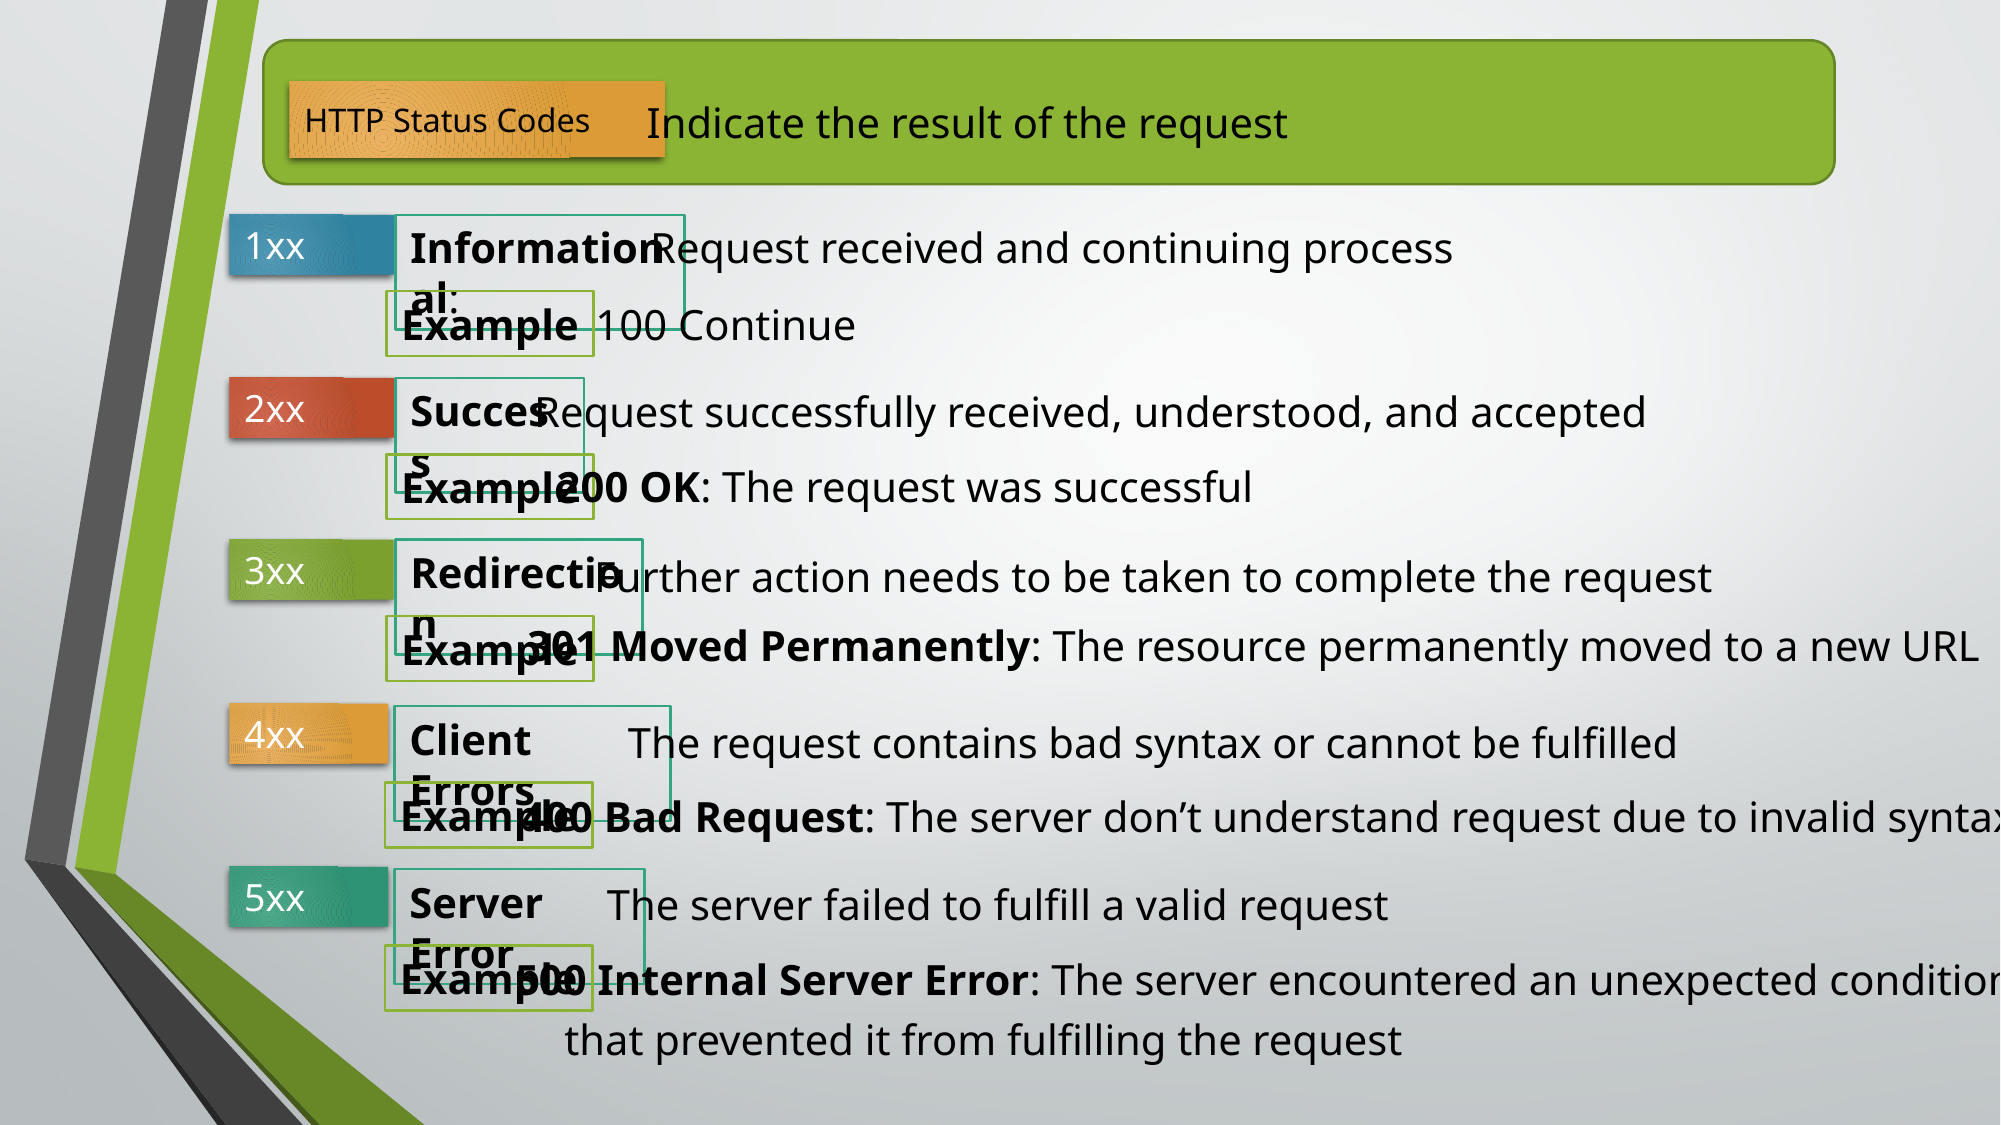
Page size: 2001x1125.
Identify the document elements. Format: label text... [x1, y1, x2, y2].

text_box Example [385, 290, 595, 357]
text_box 400 Bad Request: The server don’t understand request due to invalid syntax [506, 783, 2000, 848]
text_box Example [384, 781, 594, 849]
text_box Success [394, 377, 585, 453]
text_box Further action needs to be taken to complete the request [579, 543, 1728, 609]
text_box 100 Continue [580, 291, 872, 356]
text_box 3xx [229, 539, 394, 600]
text_box Example [385, 615, 595, 682]
text_box [262, 38, 1836, 186]
text_box Client Errors [393, 705, 672, 783]
text_box 5xx [229, 866, 389, 927]
text_box Informational: [394, 214, 686, 291]
text_box 4xx [229, 703, 389, 764]
text_box 2xx [229, 377, 394, 438]
text_box 200 OK: The request was successful [541, 453, 1269, 519]
text_box HTTP Status Codes [289, 81, 665, 158]
text_box Redirection [394, 538, 644, 615]
text_box 1xx [229, 214, 394, 275]
text_box Request successfully received, understood, and accepted [519, 377, 1663, 443]
text_box Request received and continuing process [635, 214, 1469, 280]
text_box 301 Moved Permanently: The resource permanently moved to a new URL [512, 612, 1995, 678]
text_box The server failed to fulfill a valid request [592, 871, 1404, 937]
text_box Example [385, 453, 595, 520]
text_box Indicate the result of the request [631, 89, 1304, 155]
text_box Example [384, 944, 594, 1012]
text_box The request contains bad syntax or cannot be fulfilled [613, 709, 1694, 775]
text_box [596, 945, 1933, 1073]
text_box Server Error [393, 868, 646, 985]
